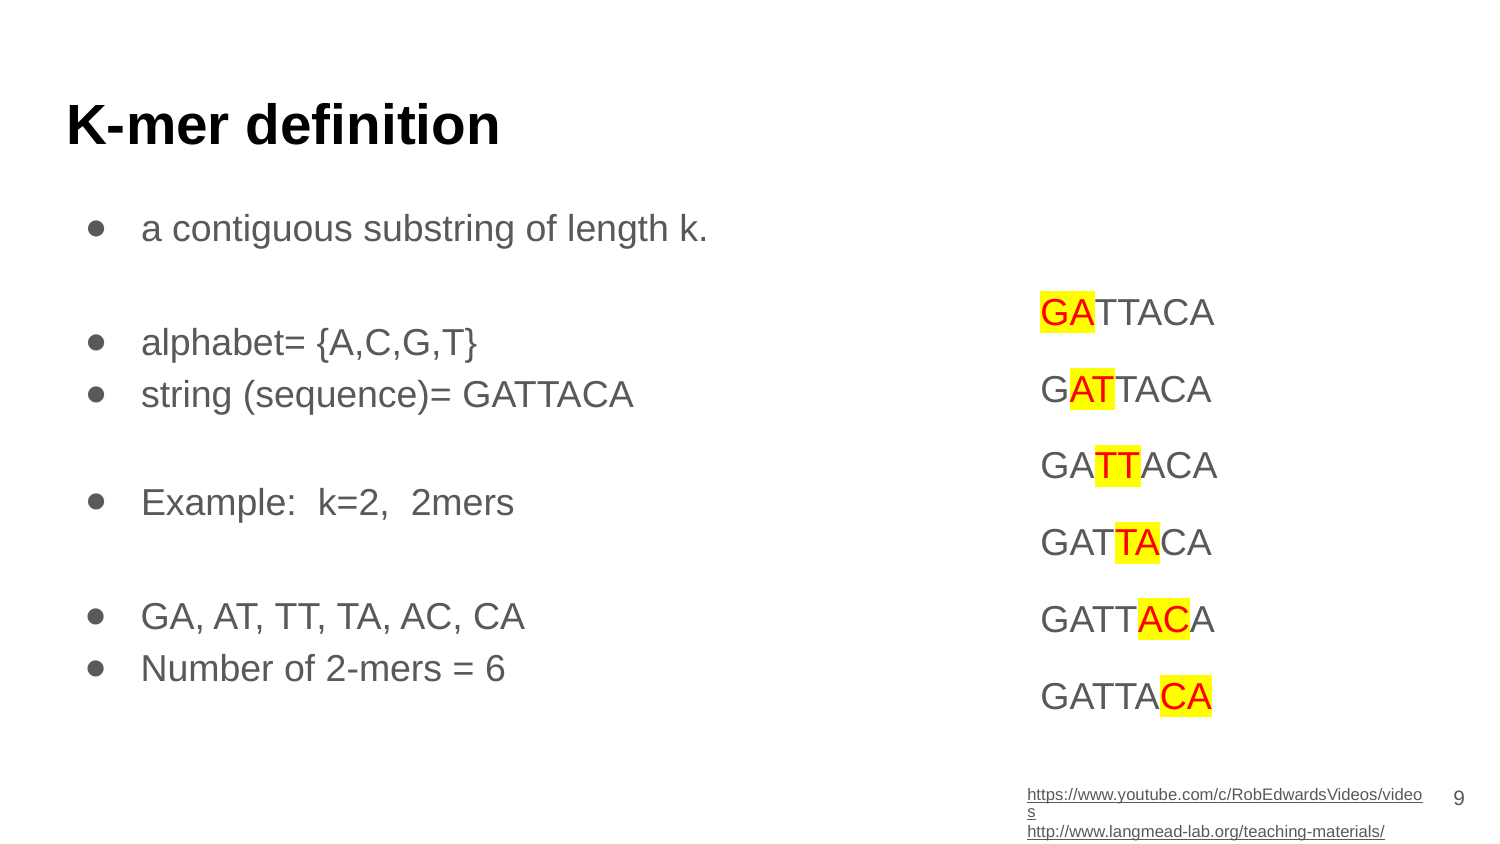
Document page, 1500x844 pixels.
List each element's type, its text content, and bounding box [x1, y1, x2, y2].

list GATTACA GATTACA GATTACA GATTACA GATTACA GATTACA [1025, 266, 1257, 743]
slide_number ‹#› [1389, 764, 1480, 830]
text_box https://www.youtube.com/c/RobEdwardsVideos/videos http://www.langmead-lab.org/teaching-materials/ [1012, 769, 1446, 840]
title K-mer definition [51, 72, 1449, 167]
text_box GA, AT, TT, TA, AC, CA Number of 2-mers = 6 [50, 570, 673, 704]
list a contiguous substring of length k. alphabet= {A,C,G,T} string (sequence)= GATTACA Example: k=2, 2mers [51, 189, 924, 566]
